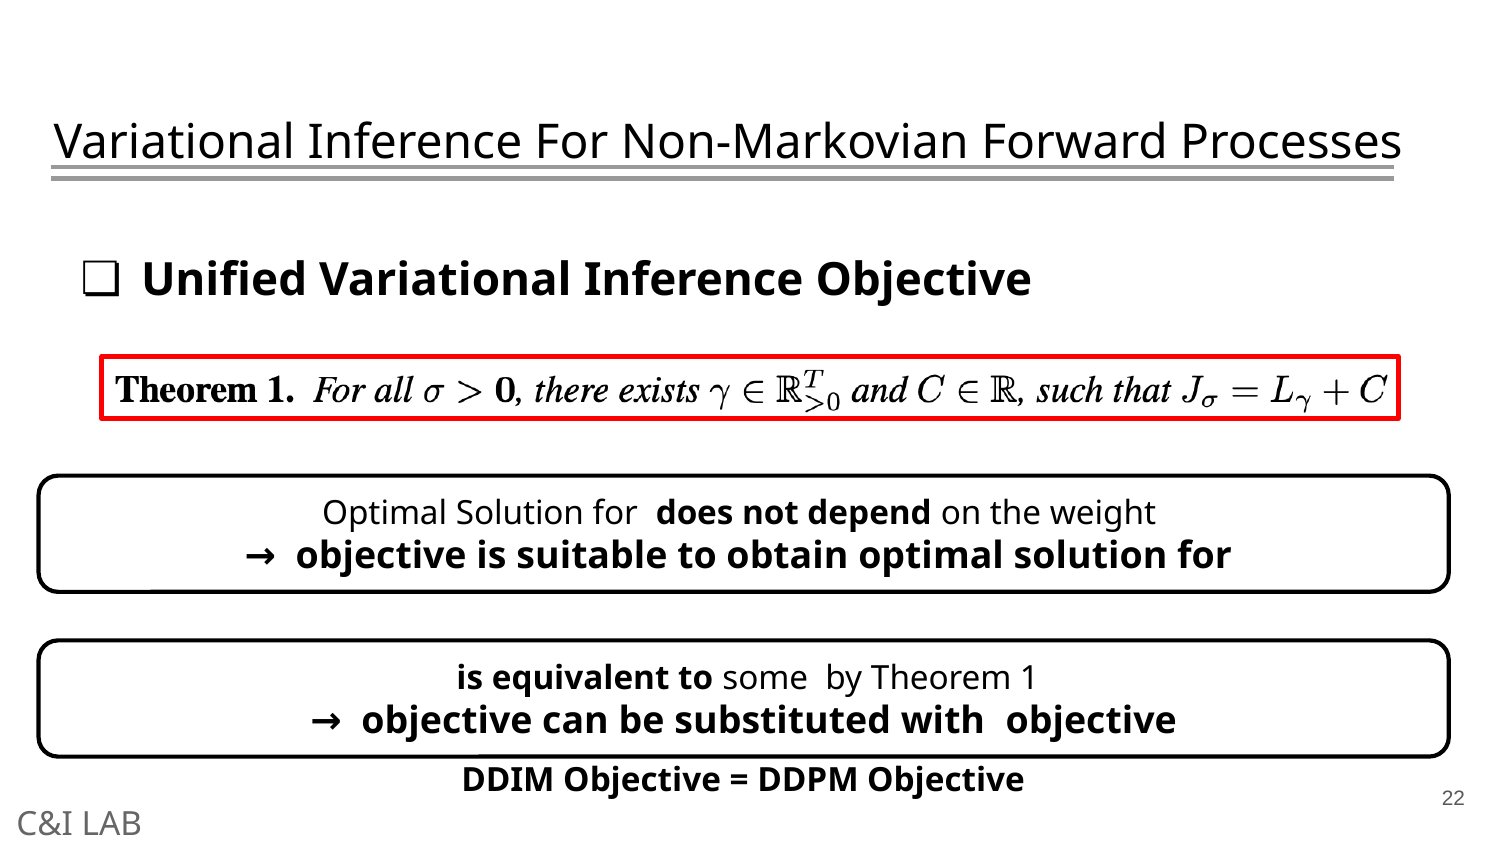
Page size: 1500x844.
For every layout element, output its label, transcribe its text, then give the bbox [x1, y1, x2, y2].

text_box C&I LAB [1, 801, 1500, 844]
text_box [50, 166, 1395, 179]
slide_number 22 [1389, 764, 1480, 801]
title Variational Inference For Non-Markovian Forward Processes [38, 95, 1437, 190]
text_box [101, 356, 1399, 420]
list Unified Variational Inference Objective [51, 226, 1449, 321]
text_box DDIM Objective = DDPM Objective [269, 750, 1218, 806]
